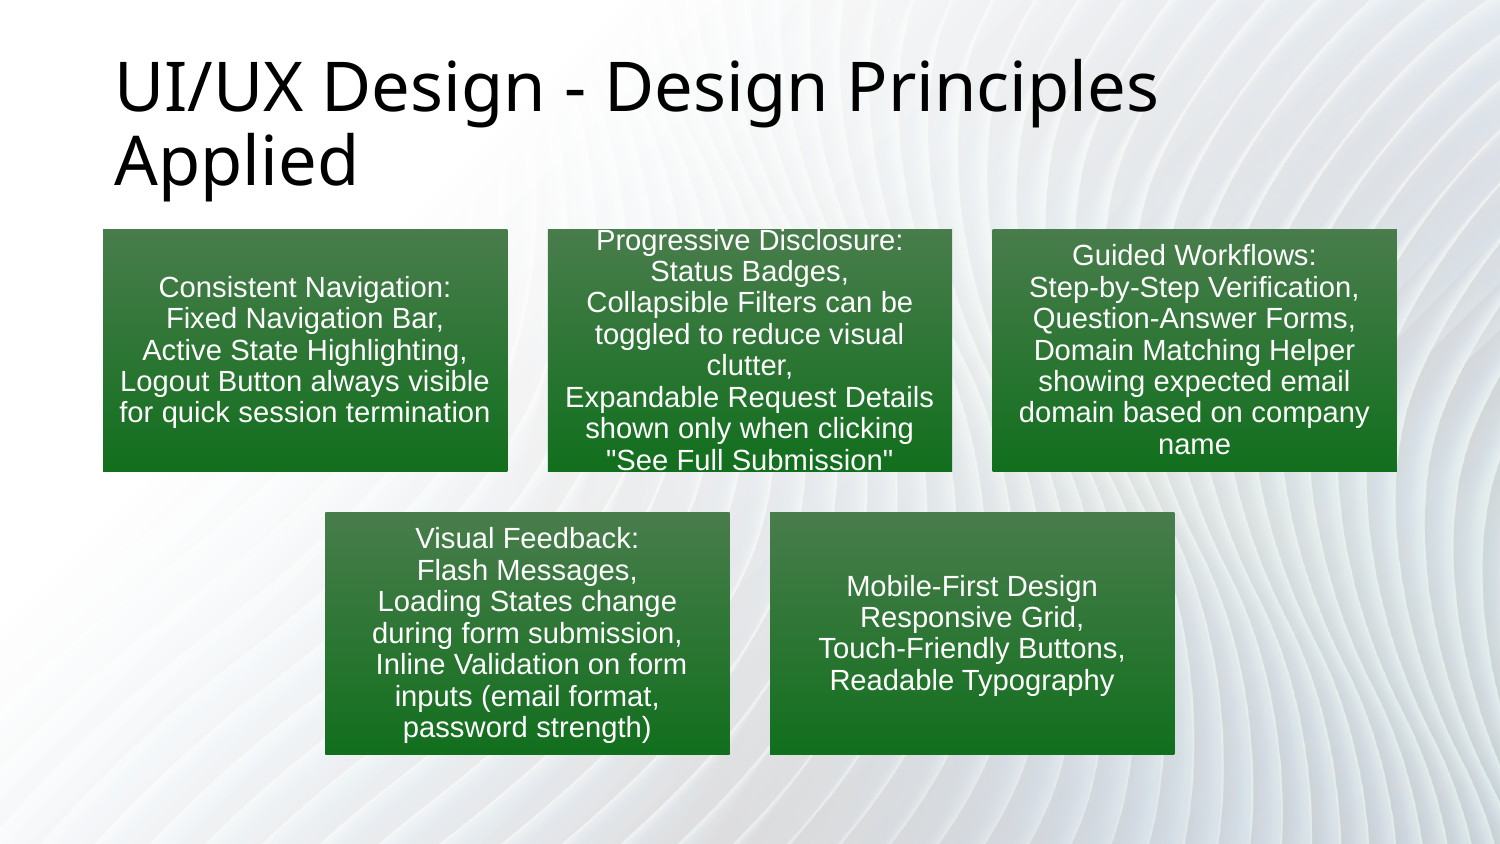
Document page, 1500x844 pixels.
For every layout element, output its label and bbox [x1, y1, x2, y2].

text_box [102, 229, 1398, 756]
picture [0, 0, 1500, 844]
